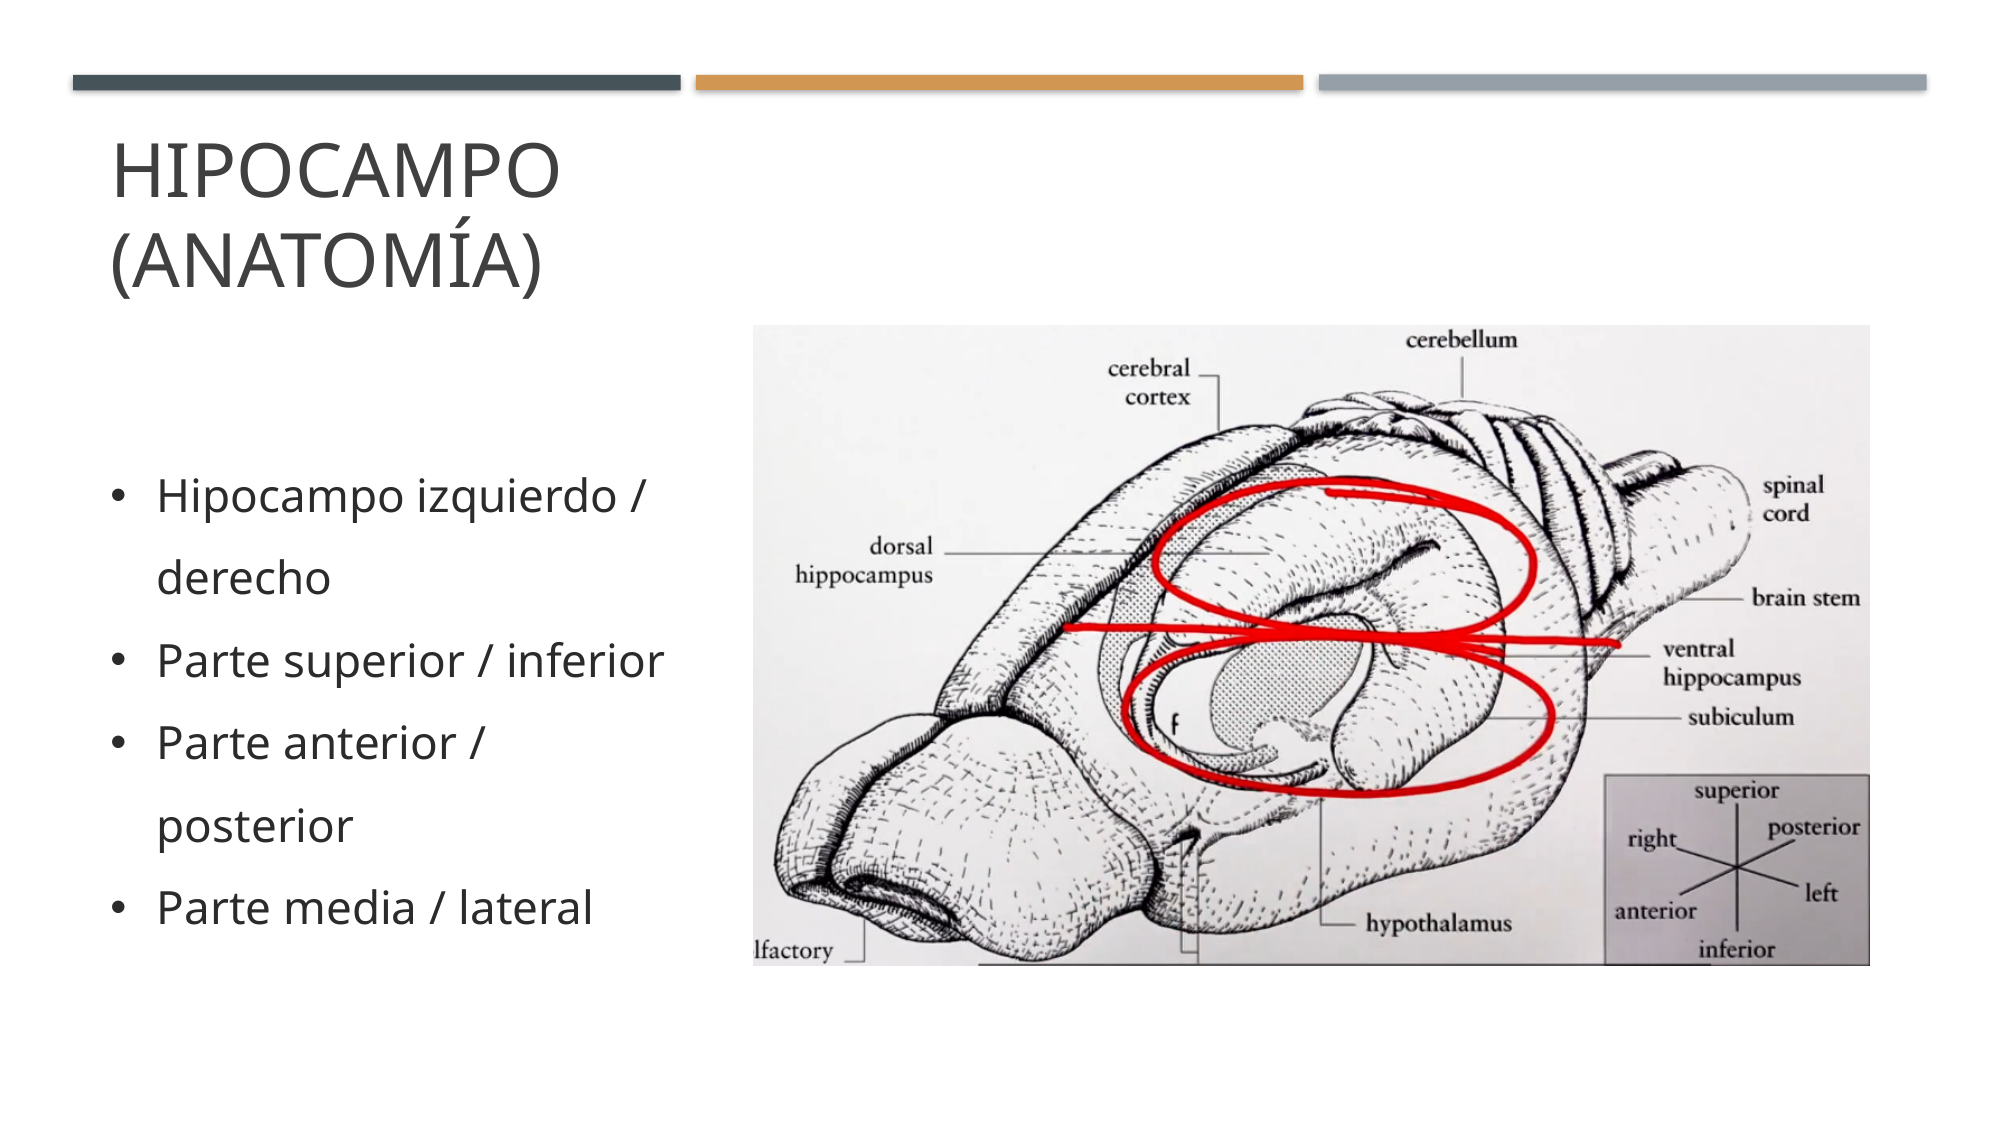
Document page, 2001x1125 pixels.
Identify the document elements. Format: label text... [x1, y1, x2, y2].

picture [752, 325, 1870, 966]
text_box Hipocampo izquierdo / derecho Parte superior / inferior Parte anterior / posterior Parte media / lateral [95, 431, 689, 942]
title HIPOCAMPO (aNATOMÍA) [95, 115, 1905, 311]
